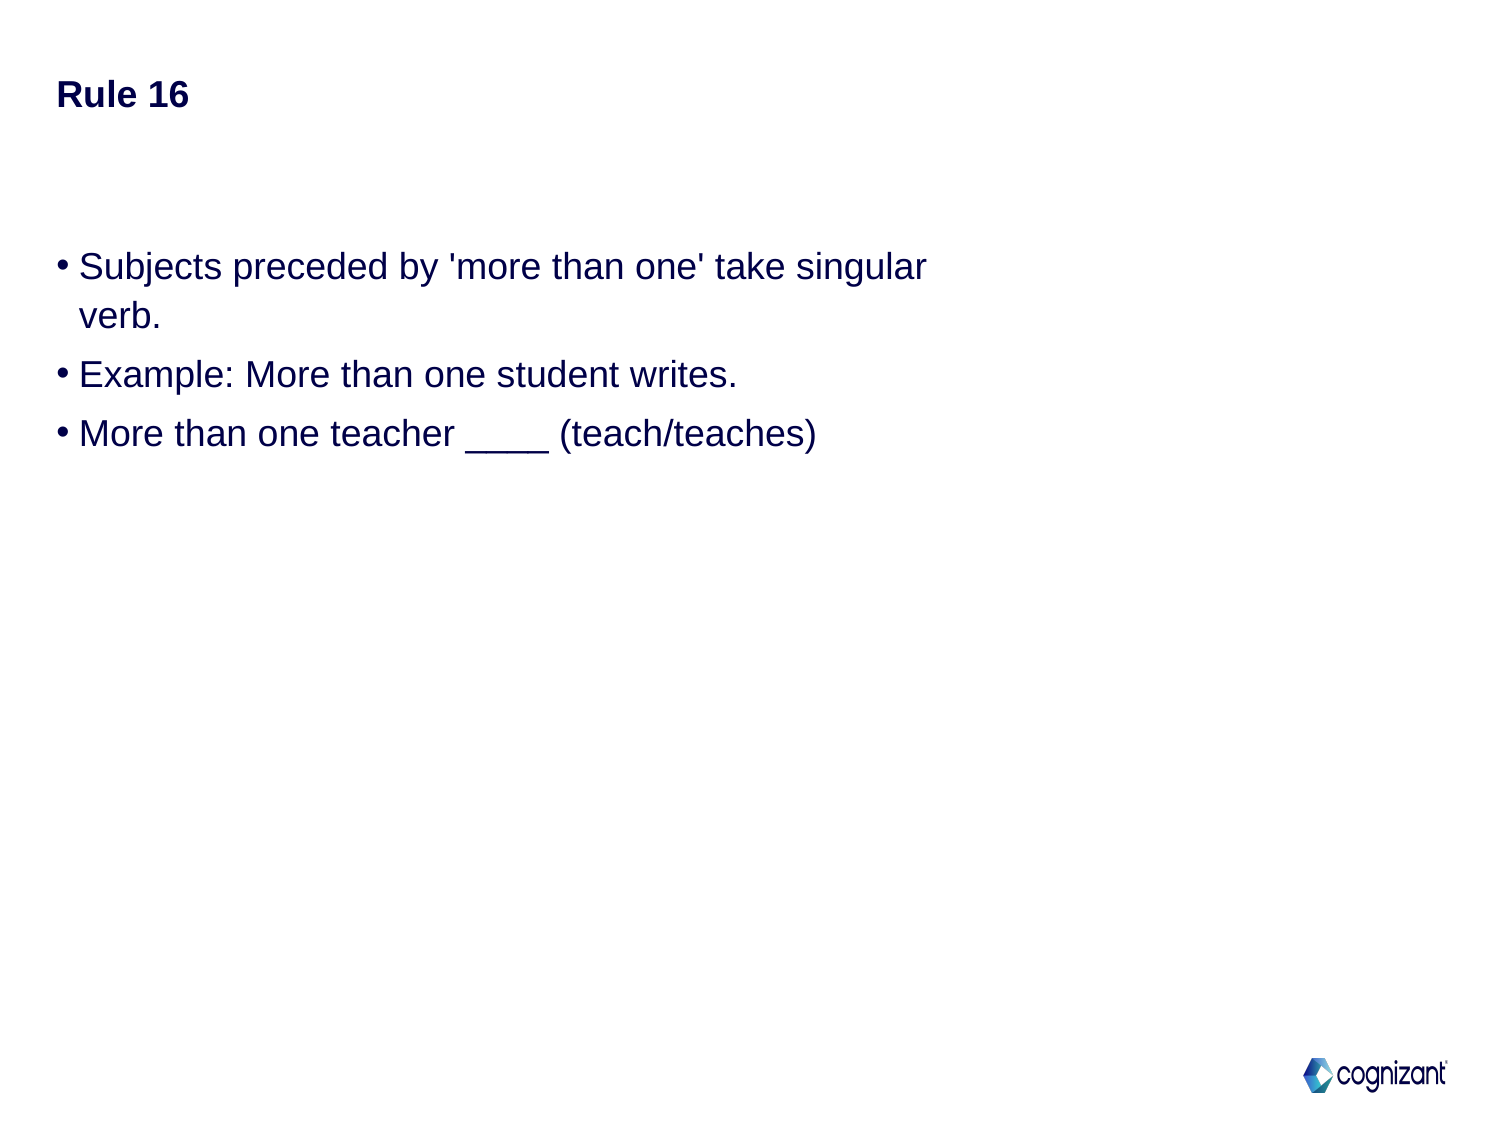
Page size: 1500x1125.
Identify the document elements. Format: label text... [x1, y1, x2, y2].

picture [1303, 1058, 1448, 1093]
list Subjects preceded by 'more than one' take singular verb. Example: More than one student writes. More than one teacher ____ (teach/teaches) [56, 237, 982, 1003]
title Rule 16 [56, 75, 1444, 116]
